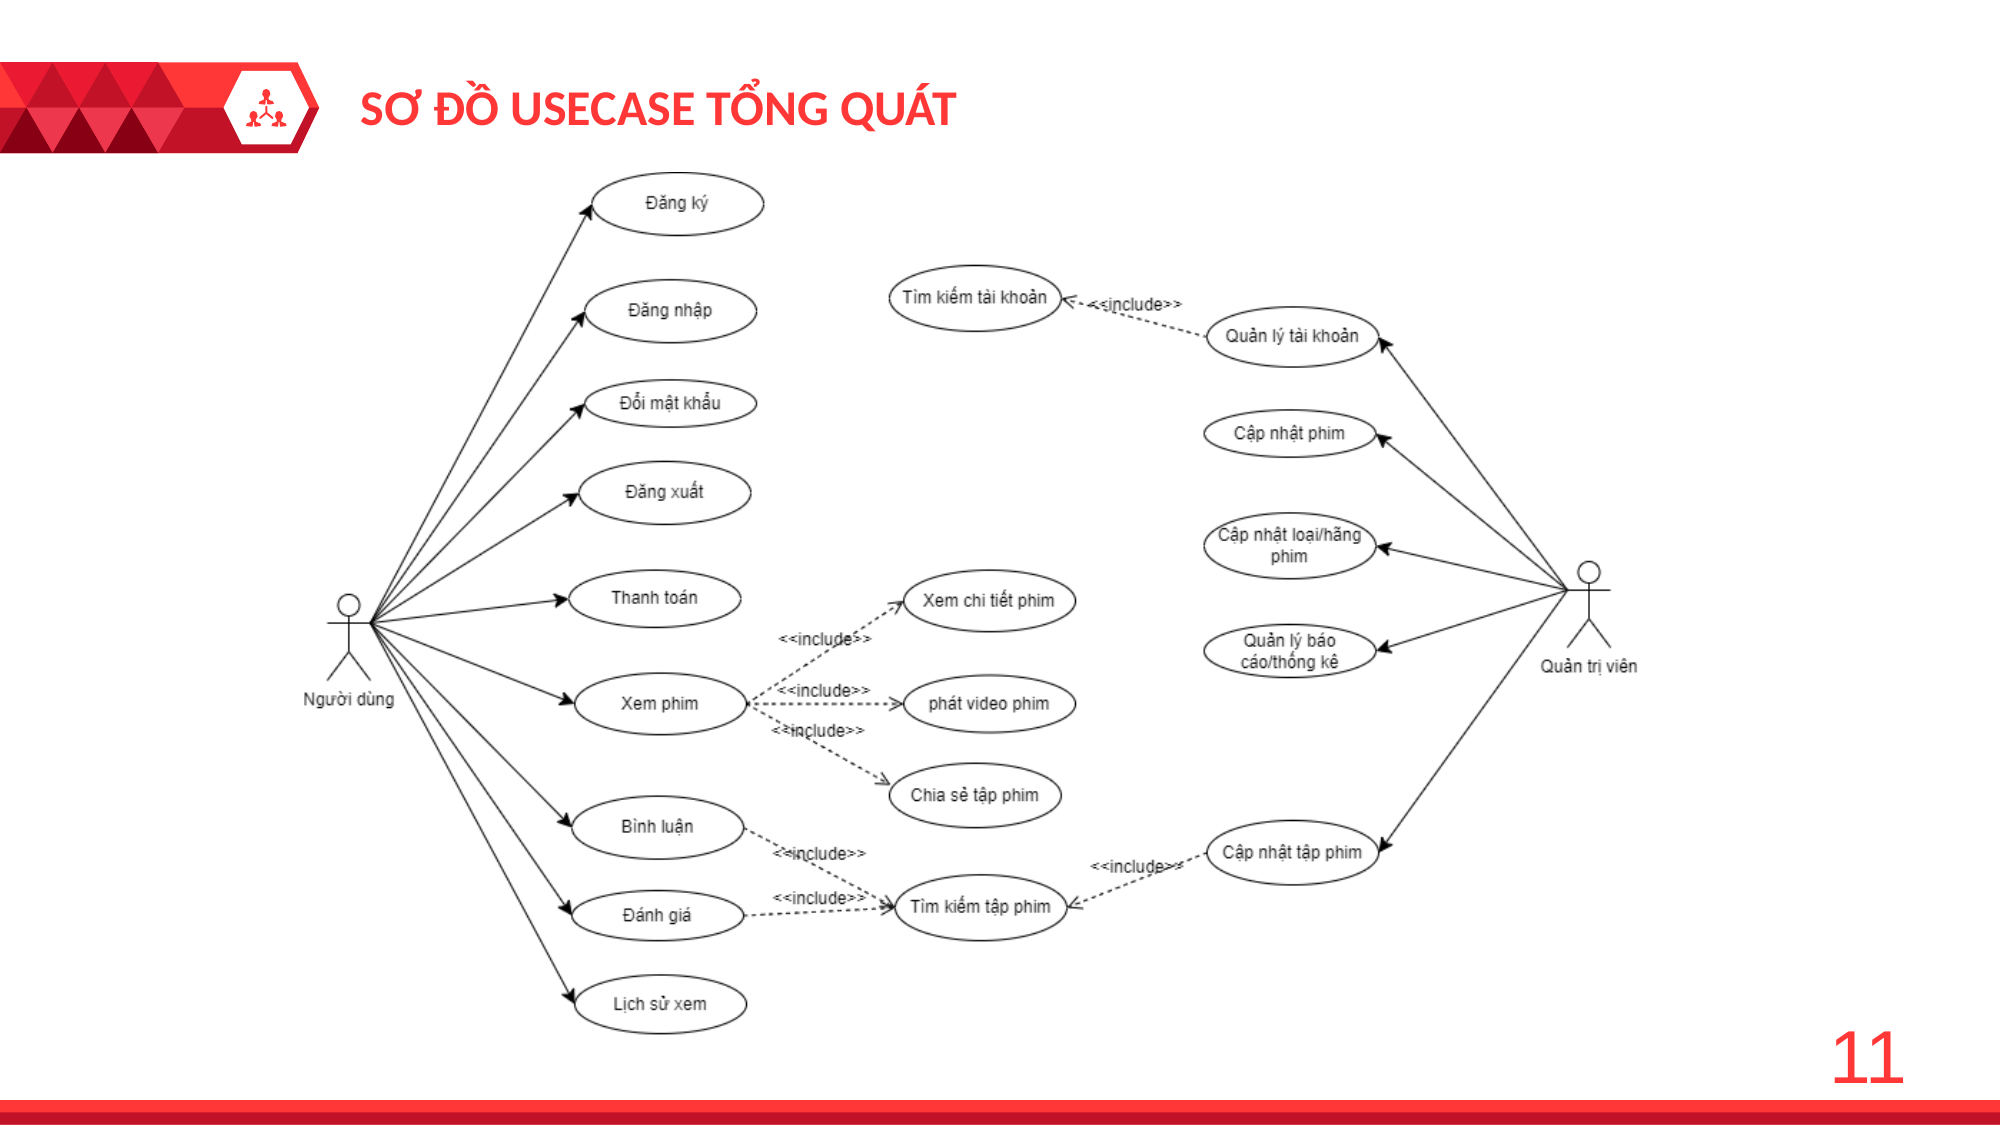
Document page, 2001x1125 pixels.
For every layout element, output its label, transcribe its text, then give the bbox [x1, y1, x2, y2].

text_box 11 [922, 1000, 1923, 1106]
text_box SƠ ĐỒ USECASE TỔNG QUÁT [345, 68, 980, 143]
picture [304, 172, 1640, 1036]
